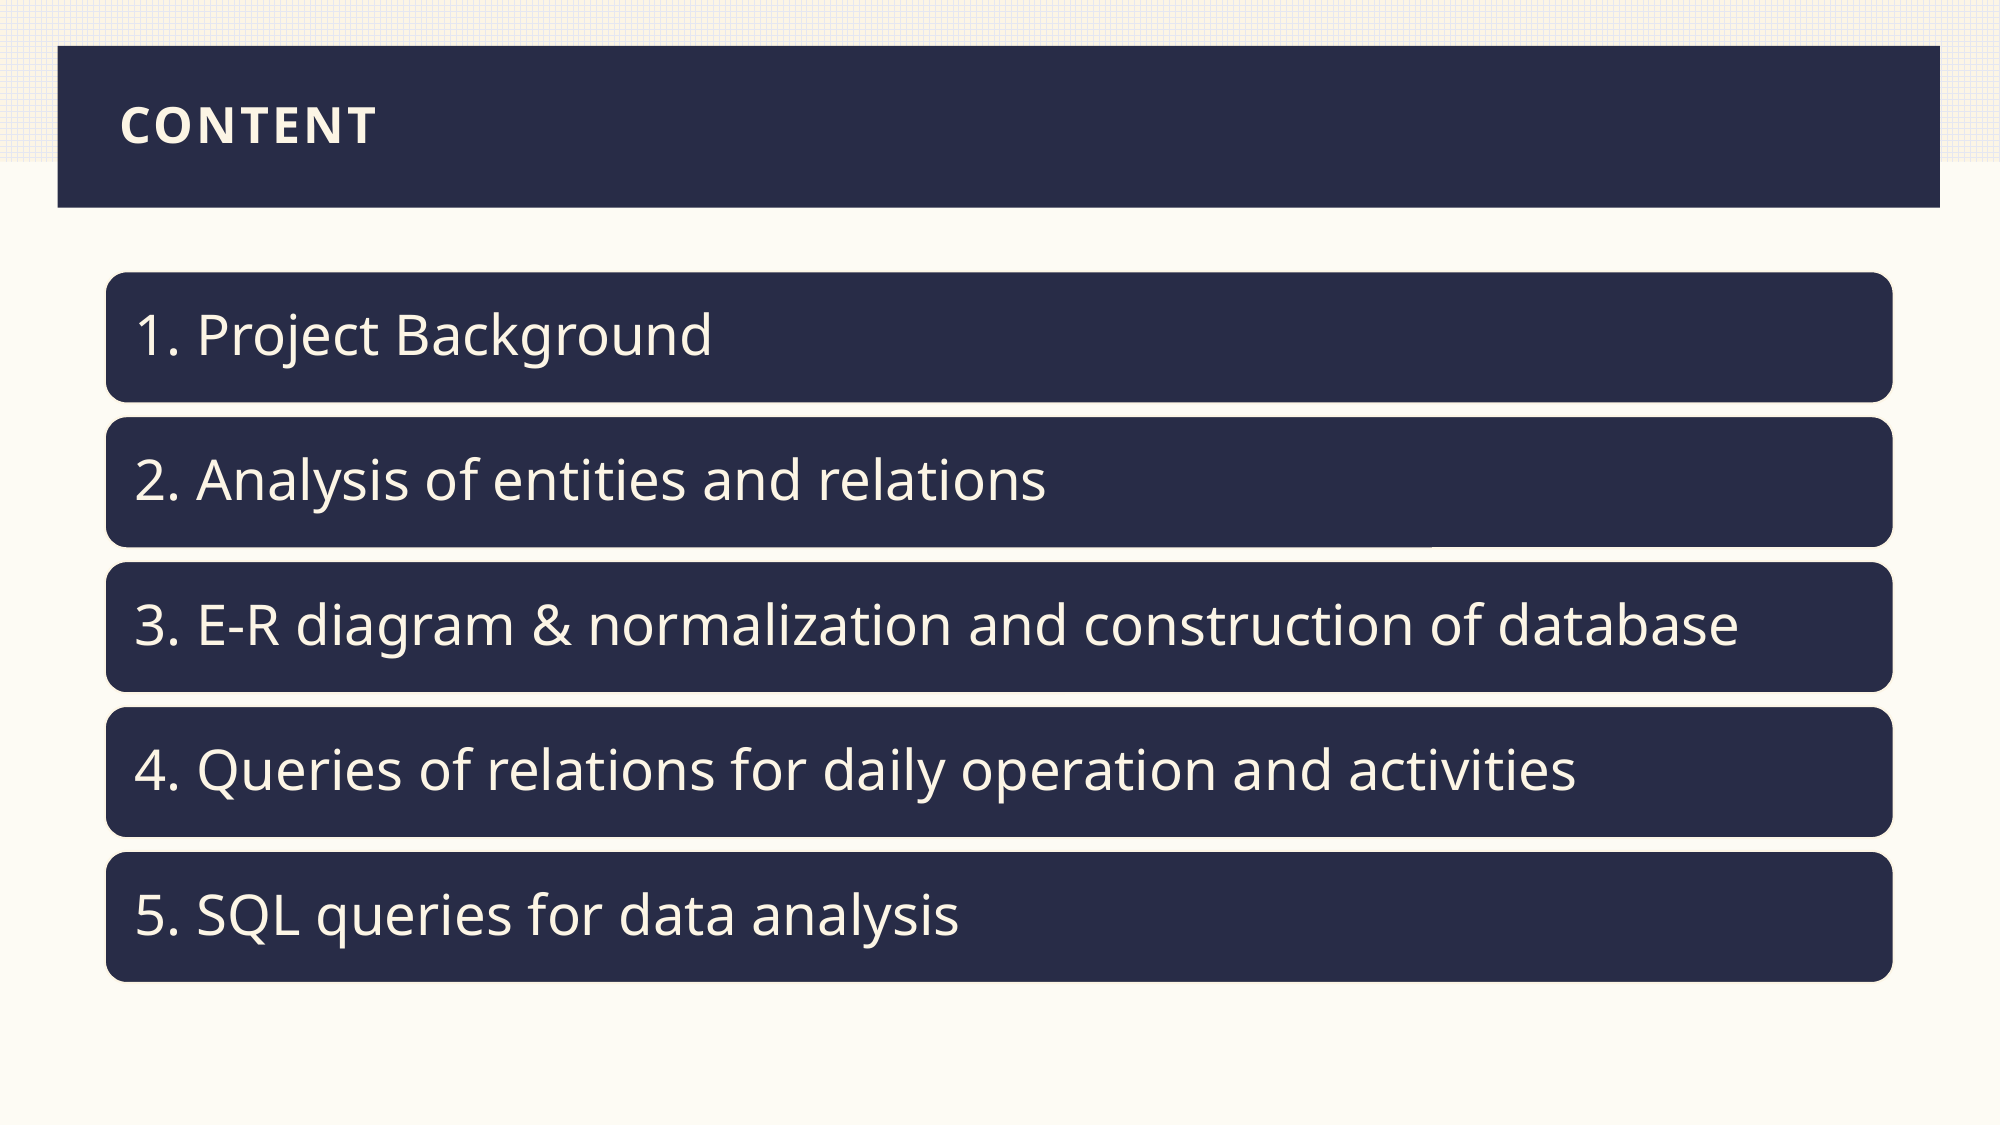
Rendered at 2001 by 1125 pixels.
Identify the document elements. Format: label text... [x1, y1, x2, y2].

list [104, 241, 1894, 1014]
title CONTENT [104, 79, 1894, 176]
